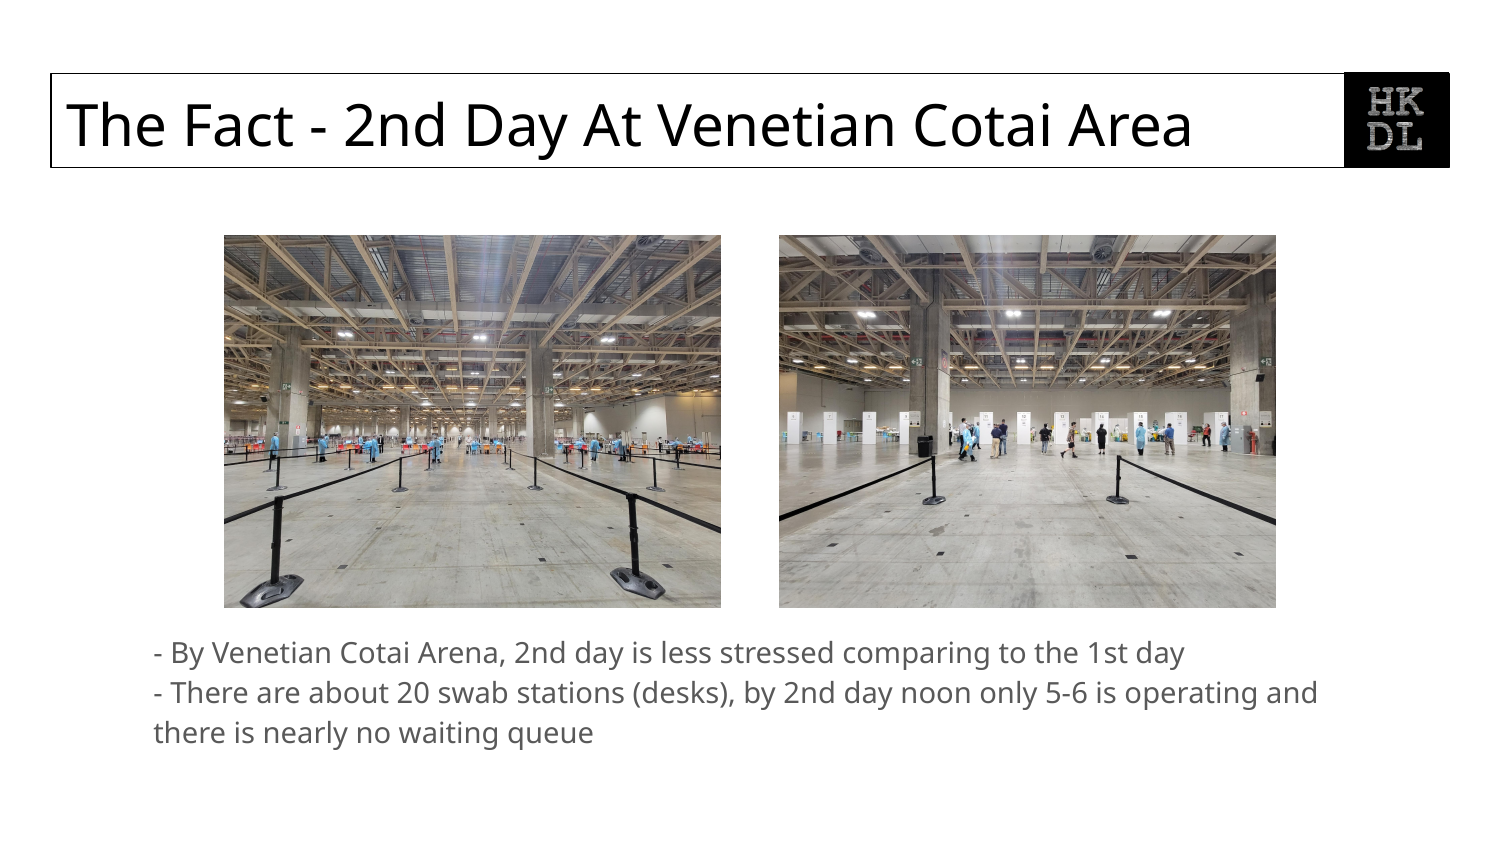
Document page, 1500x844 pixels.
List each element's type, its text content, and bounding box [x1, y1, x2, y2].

picture [1344, 72, 1450, 168]
picture [224, 235, 721, 609]
text_box - By Venetian Cotai Arena, 2nd day is less stressed comparing to the 1st day - There are about 20 swab stations (desks), by 2nd day noon only 5-6 is operating and there is nearly no waiting queue [138, 614, 1365, 765]
title The Fact - 2nd Day At Venetian Cotai Area [50, 73, 1342, 168]
picture [779, 235, 1276, 609]
